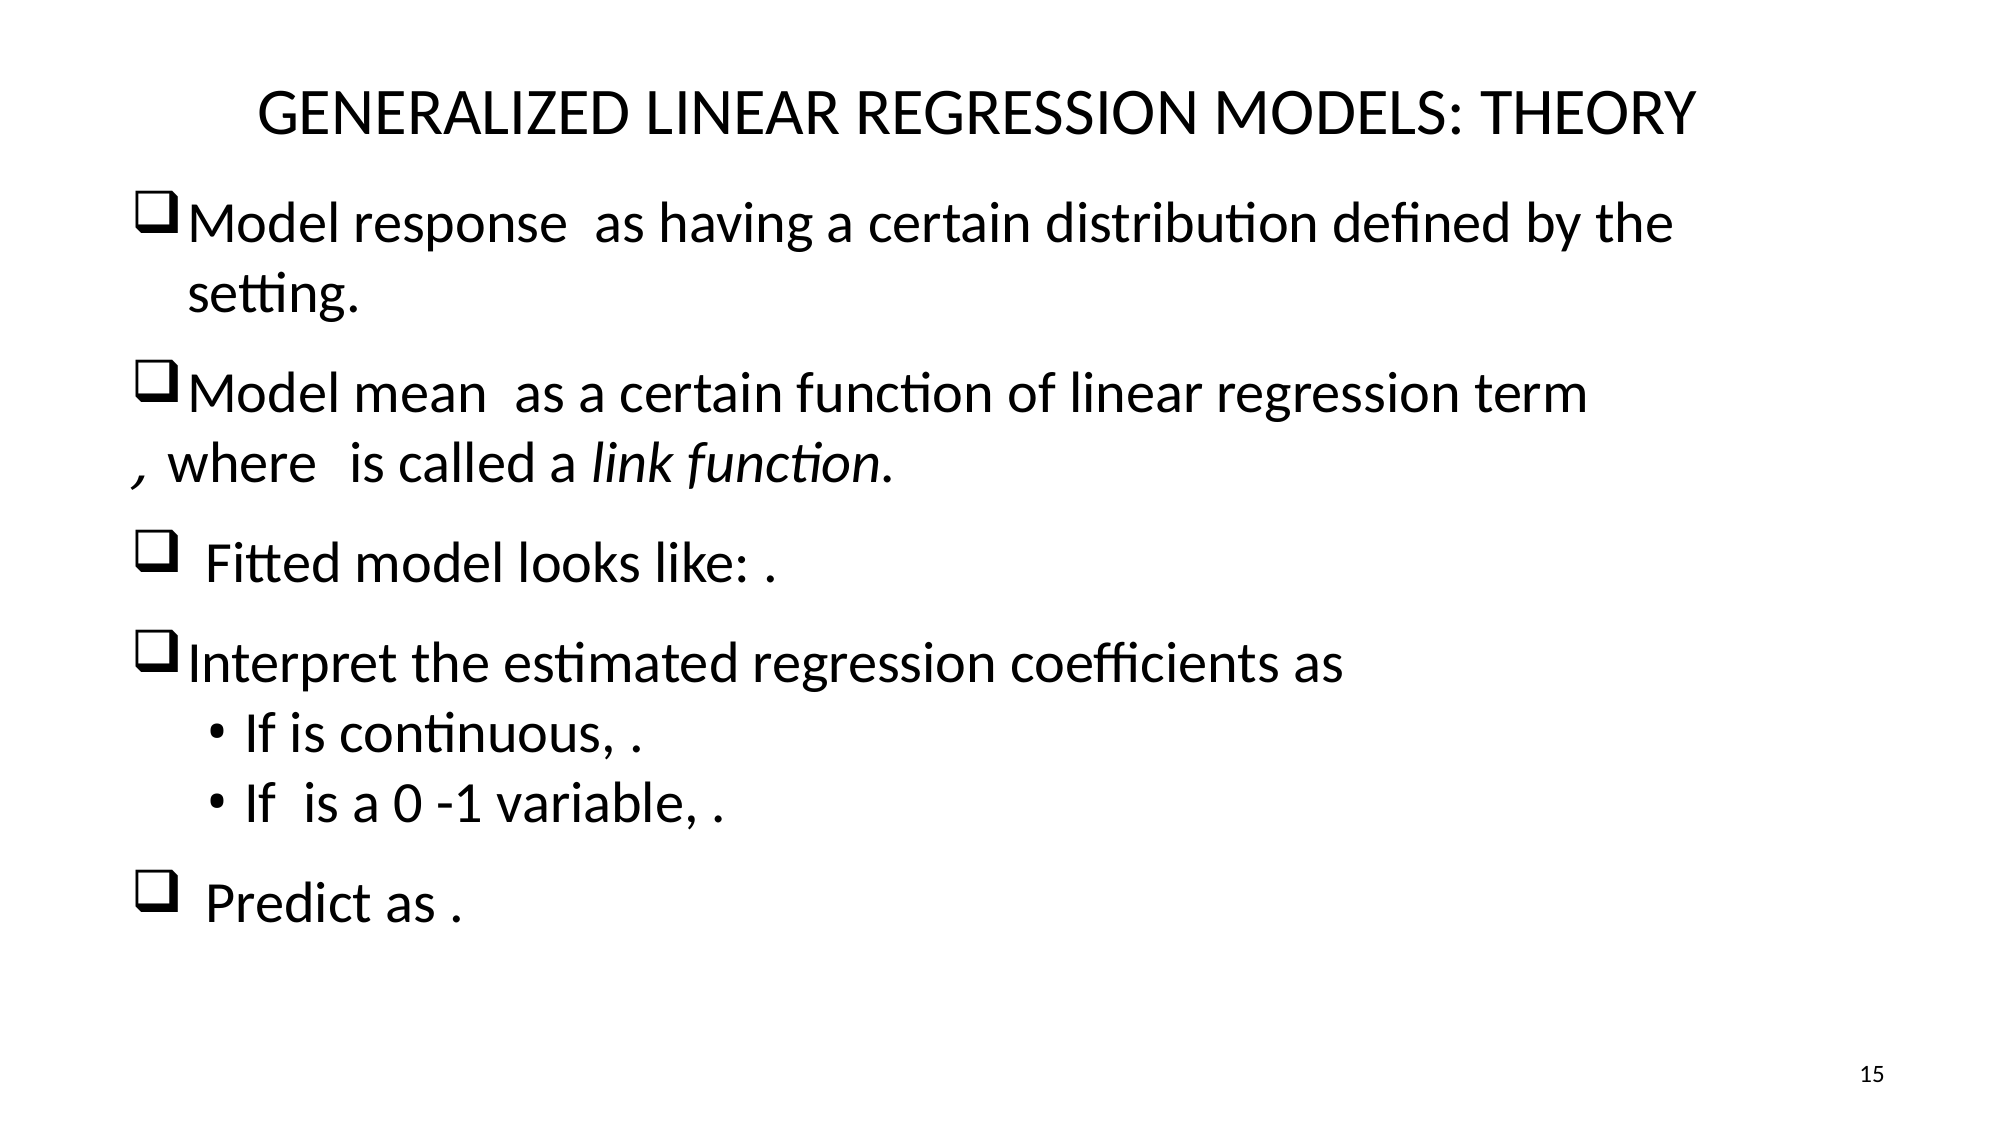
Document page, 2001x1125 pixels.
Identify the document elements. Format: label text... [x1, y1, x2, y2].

slide_number 15 [1433, 1042, 1900, 1103]
title GENERALIZED LINEAR REGRESSION MODELS: THEORY [242, 60, 1748, 156]
